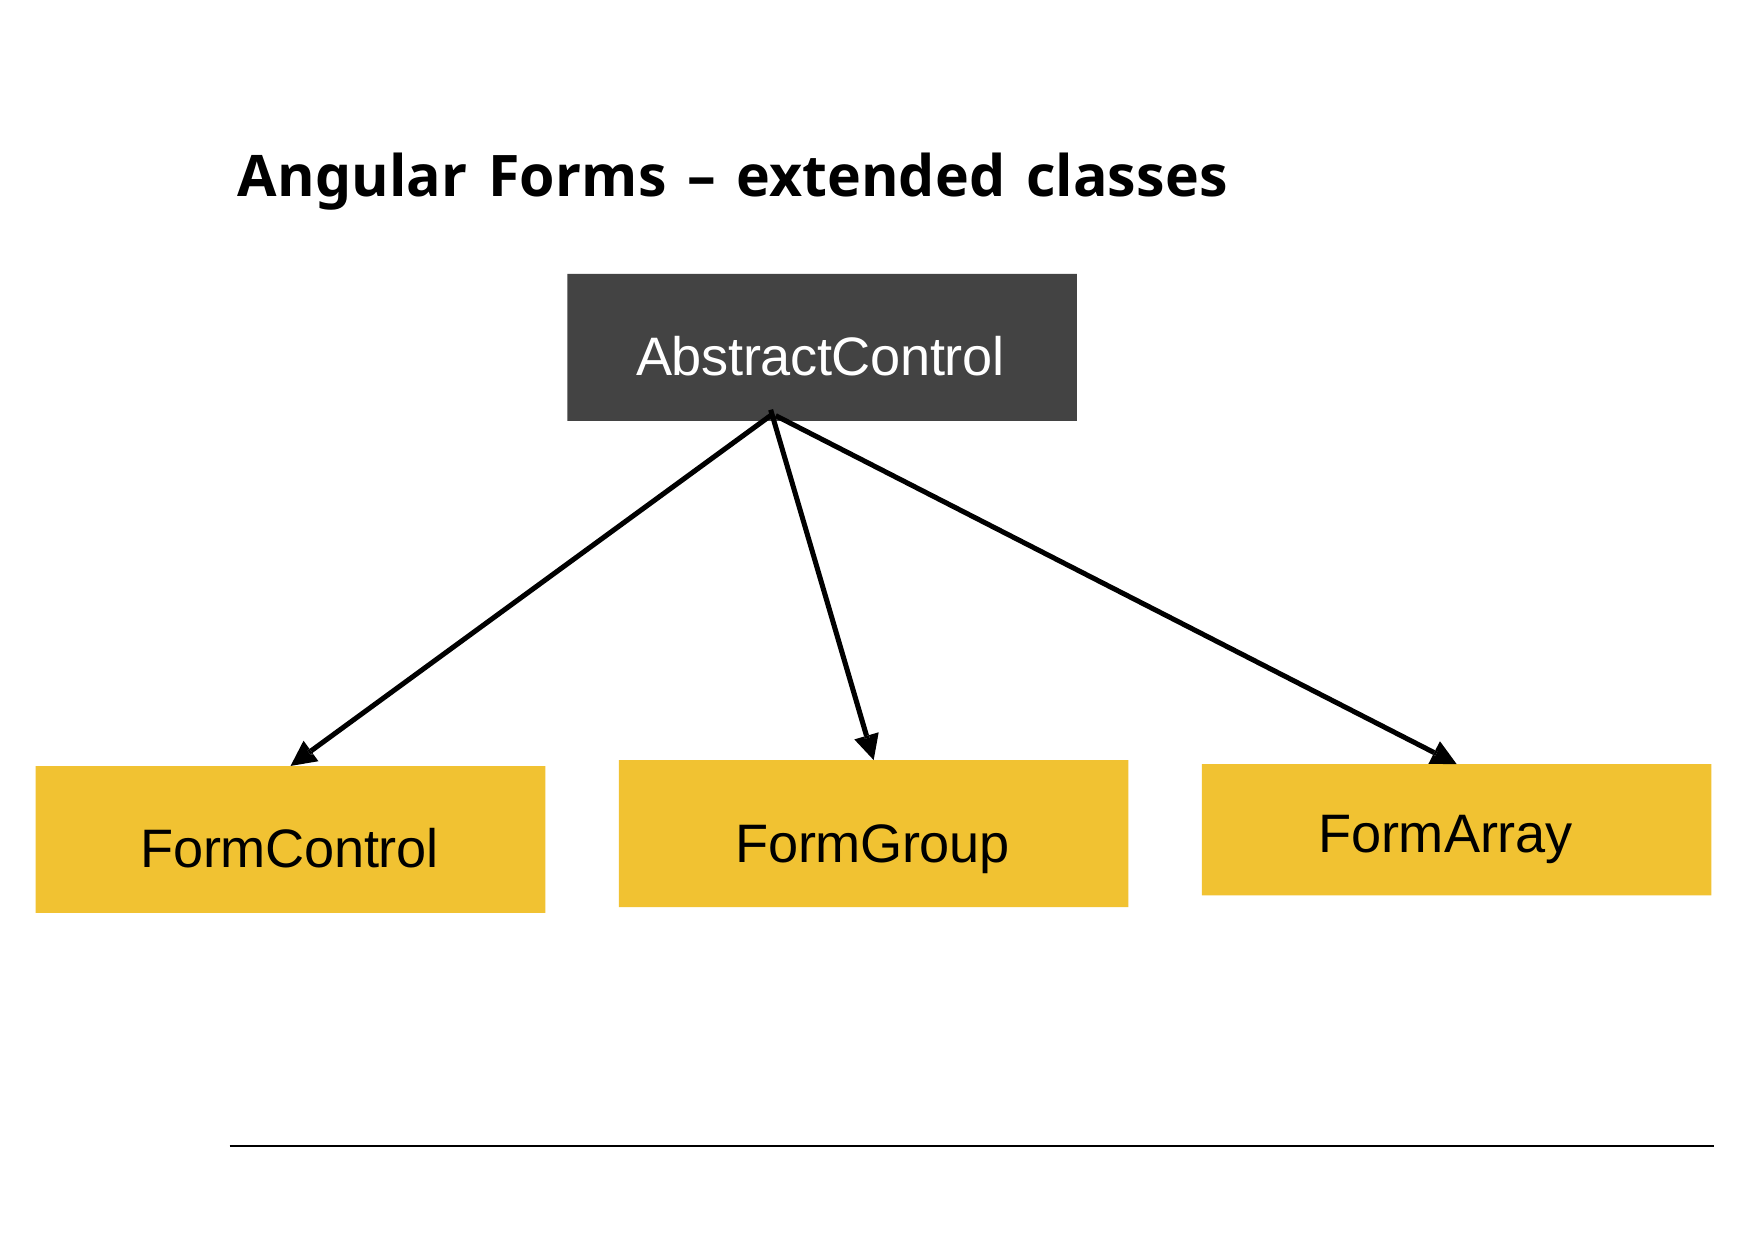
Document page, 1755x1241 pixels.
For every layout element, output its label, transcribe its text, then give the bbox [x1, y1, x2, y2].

text_box FormArray [1316, 797, 1597, 863]
text_box FormControl [138, 813, 443, 879]
text_box [1201, 764, 1712, 896]
text_box [768, 409, 879, 761]
text_box FormGroup [733, 807, 1014, 873]
text_box [618, 760, 1129, 908]
text_box [35, 766, 546, 913]
text_box Angular Forms – extended classes [235, 139, 1420, 208]
text_box AbstractControl [634, 321, 1011, 387]
text_box [290, 413, 773, 766]
text_box [567, 273, 1077, 421]
text_box [774, 413, 1457, 765]
